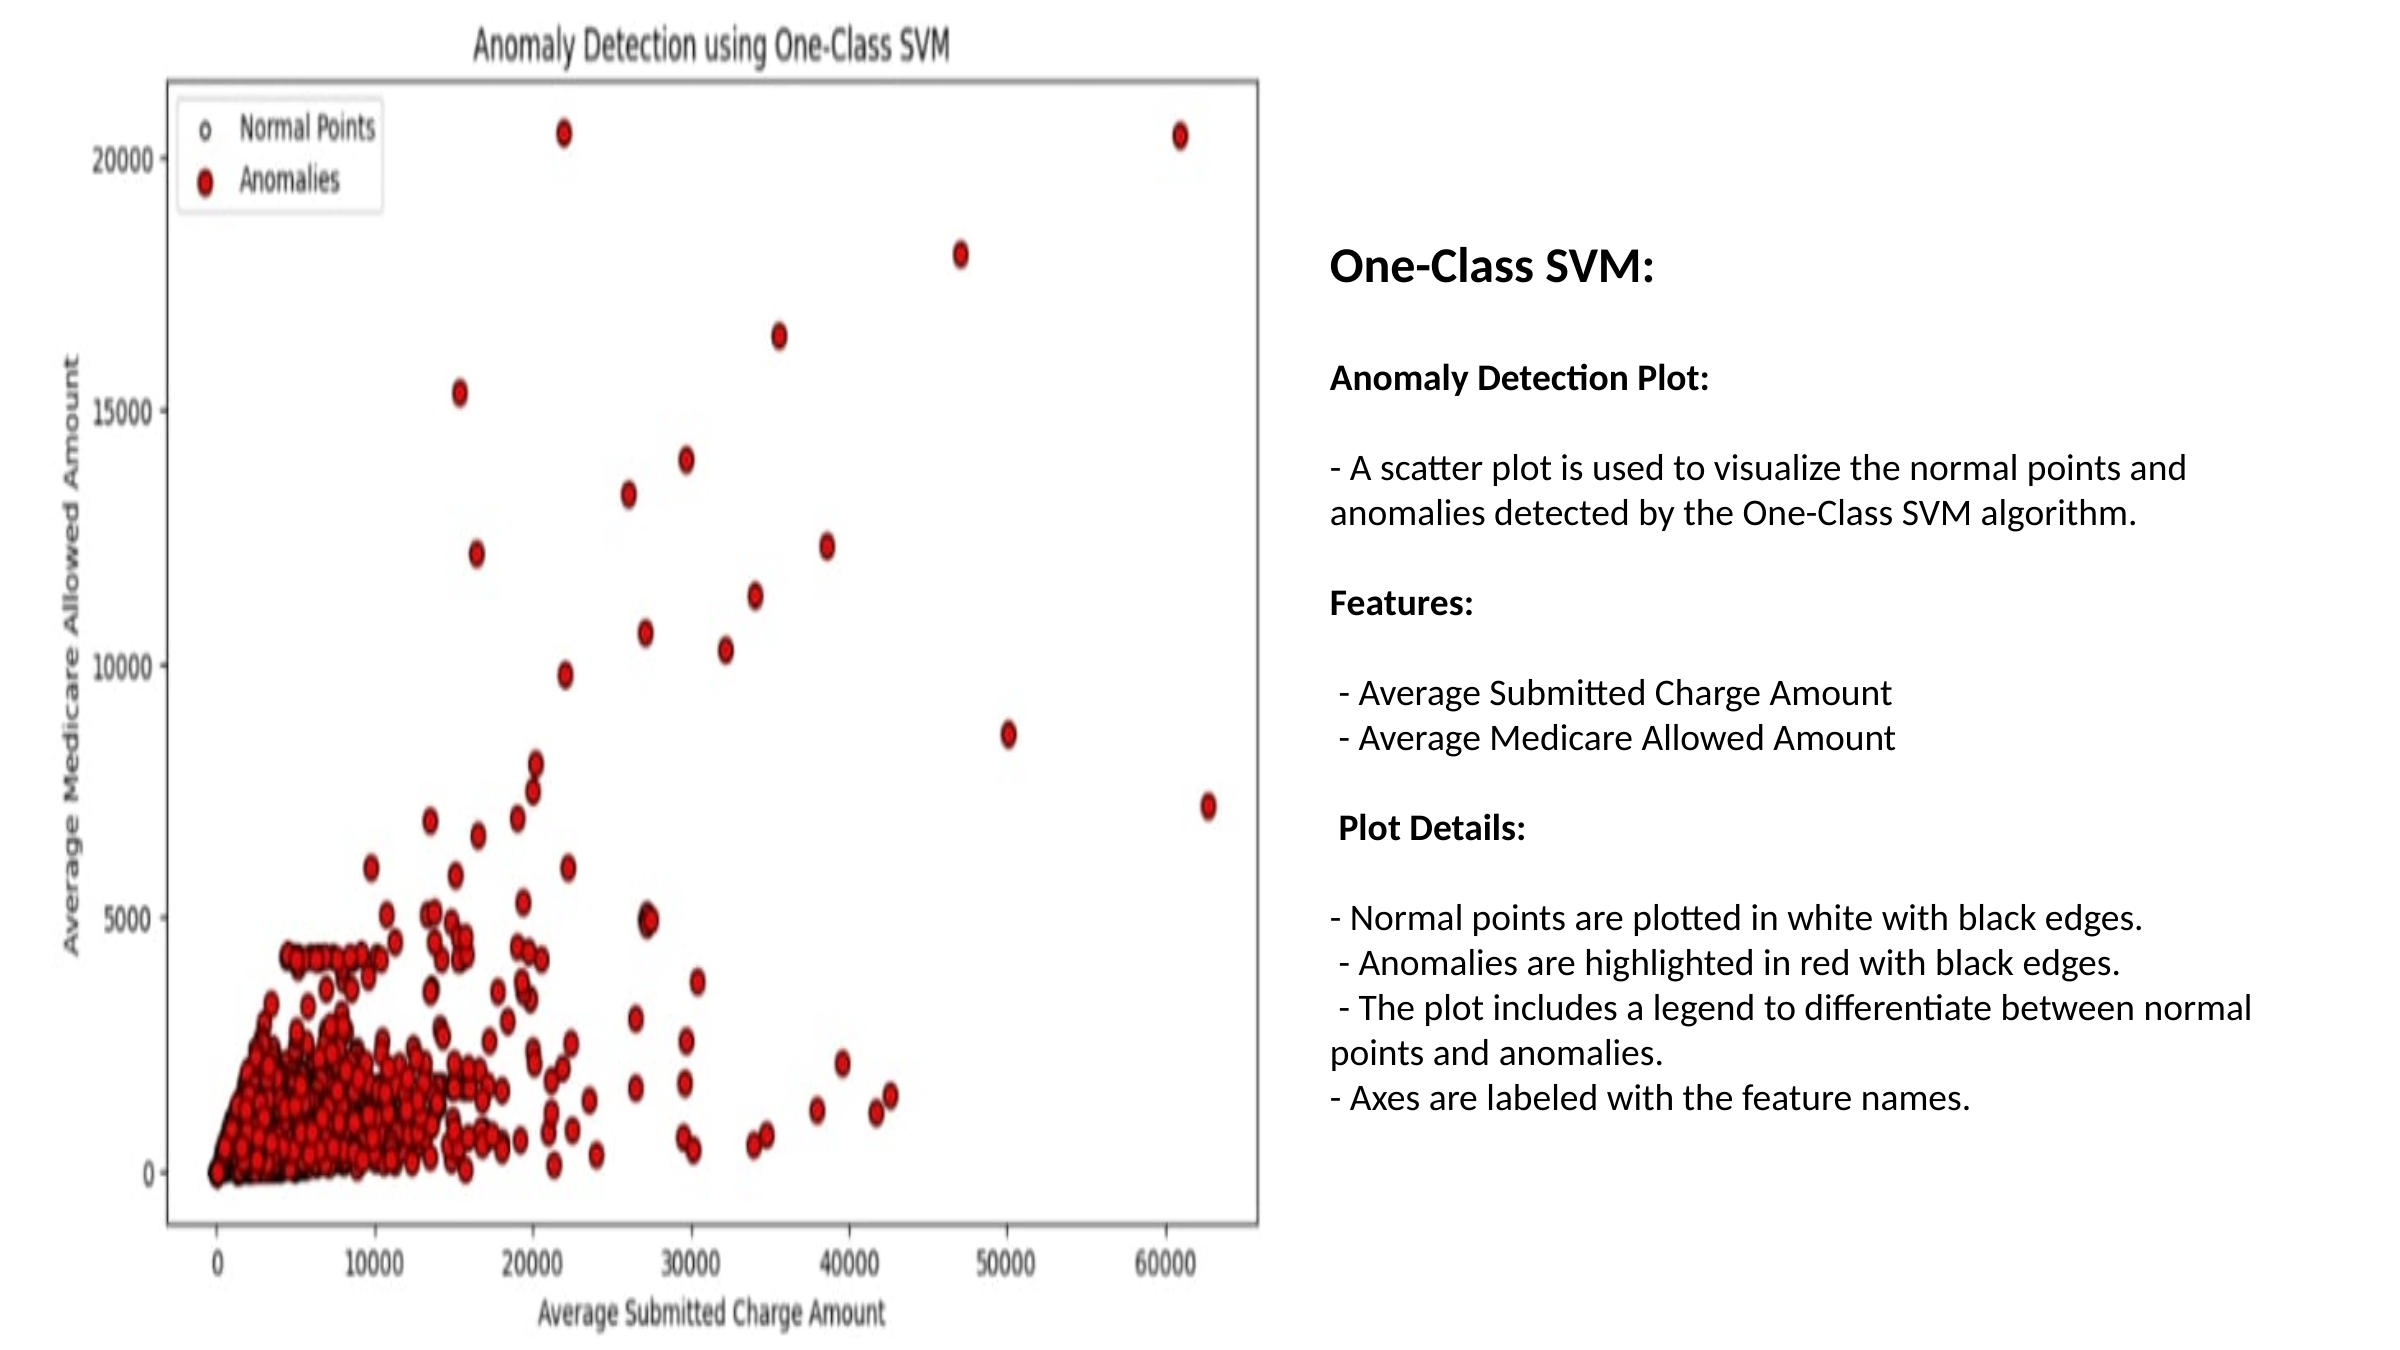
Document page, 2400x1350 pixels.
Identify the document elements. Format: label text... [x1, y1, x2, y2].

text_box One-Class SVM: Anomaly Detection Plot: - A scatter plot is used to visualize the normal points and anomalies detected by the One-Class SVM algorithm. Features: - Average Submitted Charge Amount - Average Medicare Allowed Amount Plot Details: - Normal points are plotted in white with black edges. - Anomalies are highlighted in red with black edges. - The plot includes a legend to differentiate between normal points and anomalies. - Axes are labeled with the feature names. [1315, 225, 2300, 1126]
picture [52, 0, 1288, 1350]
